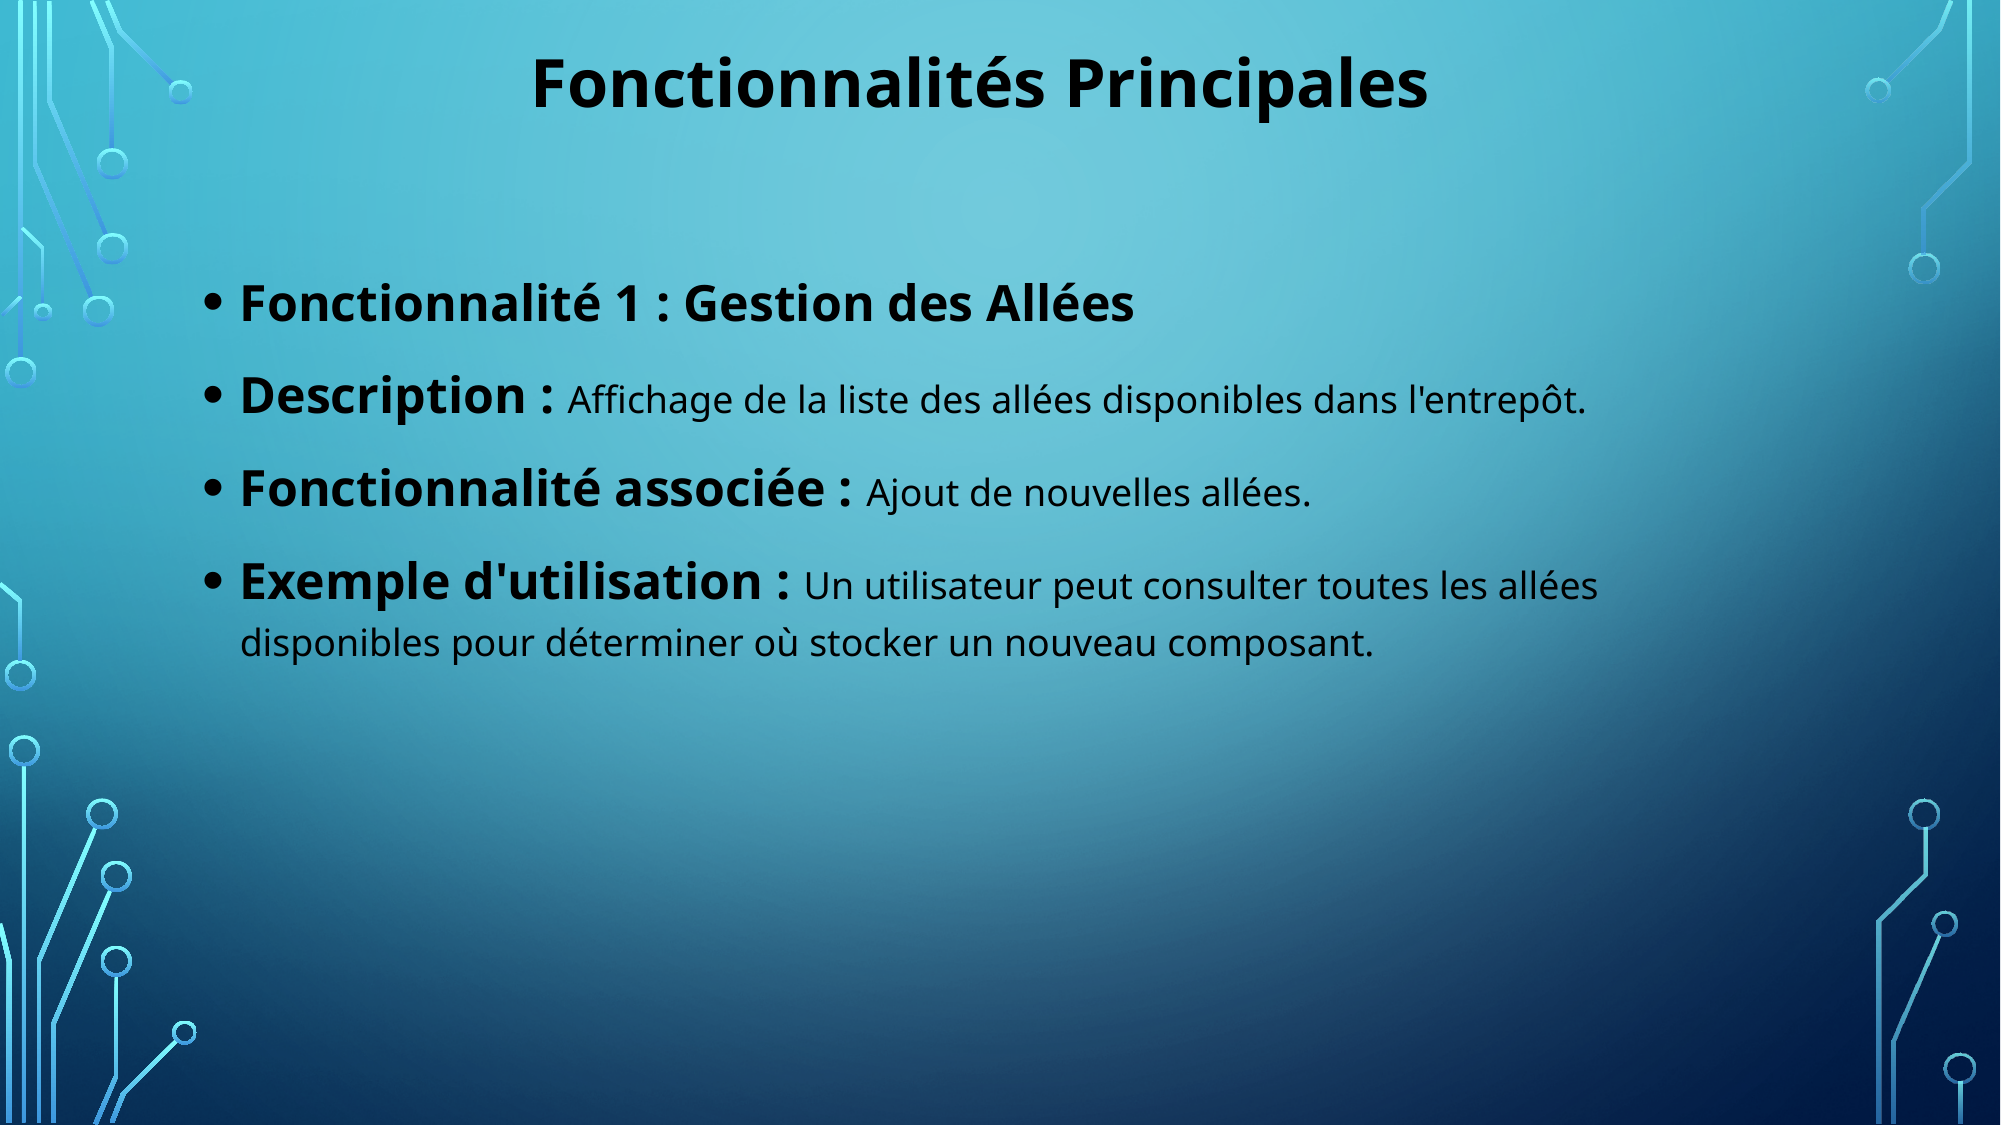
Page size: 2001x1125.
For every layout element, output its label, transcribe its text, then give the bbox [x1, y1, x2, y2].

list Fonctionnalités Principales Fonctionnalité 1 : Gestion des Allées Description : Affichage de la liste des allées disponibles dans l'entrepôt. Fonctionnalité associée : Ajout de nouvelles allées. Exemple d'utilisation : Un utilisateur peut consulter toutes les allées disponibles pour déterminer où stocker un nouveau composant. [187, 17, 1774, 950]
